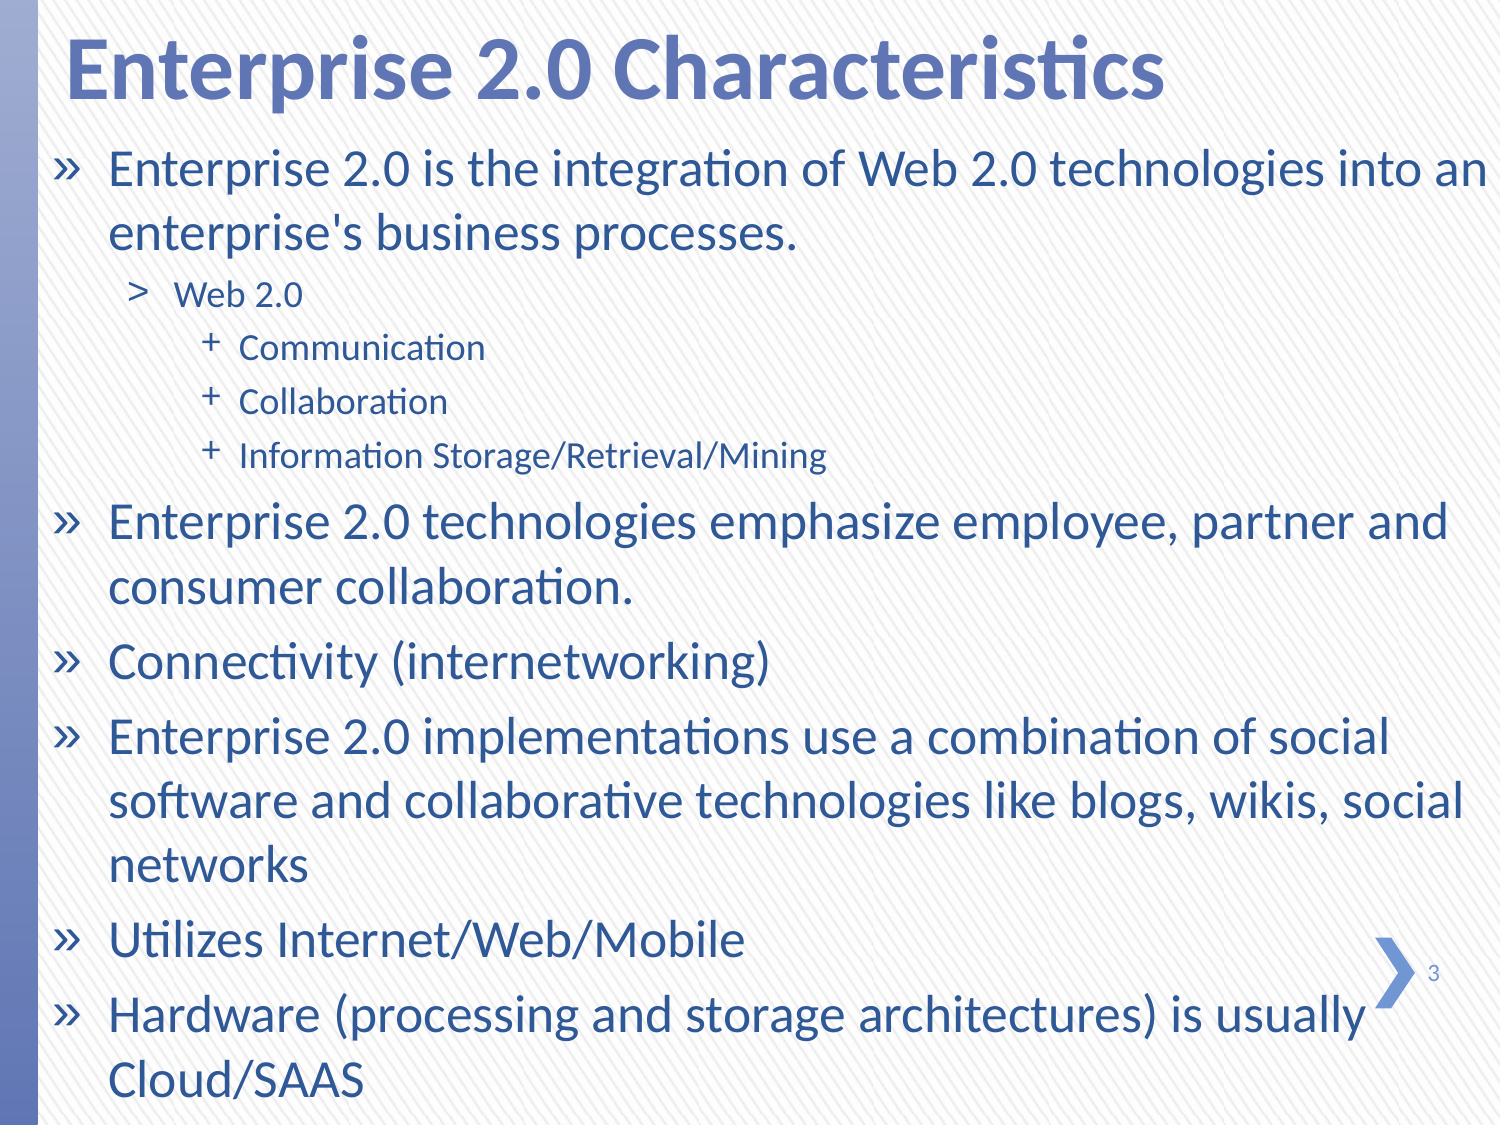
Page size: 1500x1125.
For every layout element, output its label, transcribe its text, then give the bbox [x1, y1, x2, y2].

slide_number 3 [1412, 941, 1488, 1002]
list Enterprise 2.0 is the integration of Web 2.0 technologies into an enterprise's business processes. Web 2.0 Communication Collaboration Information Storage/Retrieval/Mining Enterprise 2.0 technologies emphasize employee, partner and consumer collaboration. Connectivity (internetworking) Enterprise 2.0 implementations use a combination of social software and collaborative technologies like blogs, wikis, social networks Utilizes Internet/Web/Mobile Hardware (processing and storage architectures) is usually Cloud/SAAS [37, 125, 1500, 1125]
title Enterprise 2.0 Characteristics [50, 0, 1425, 125]
